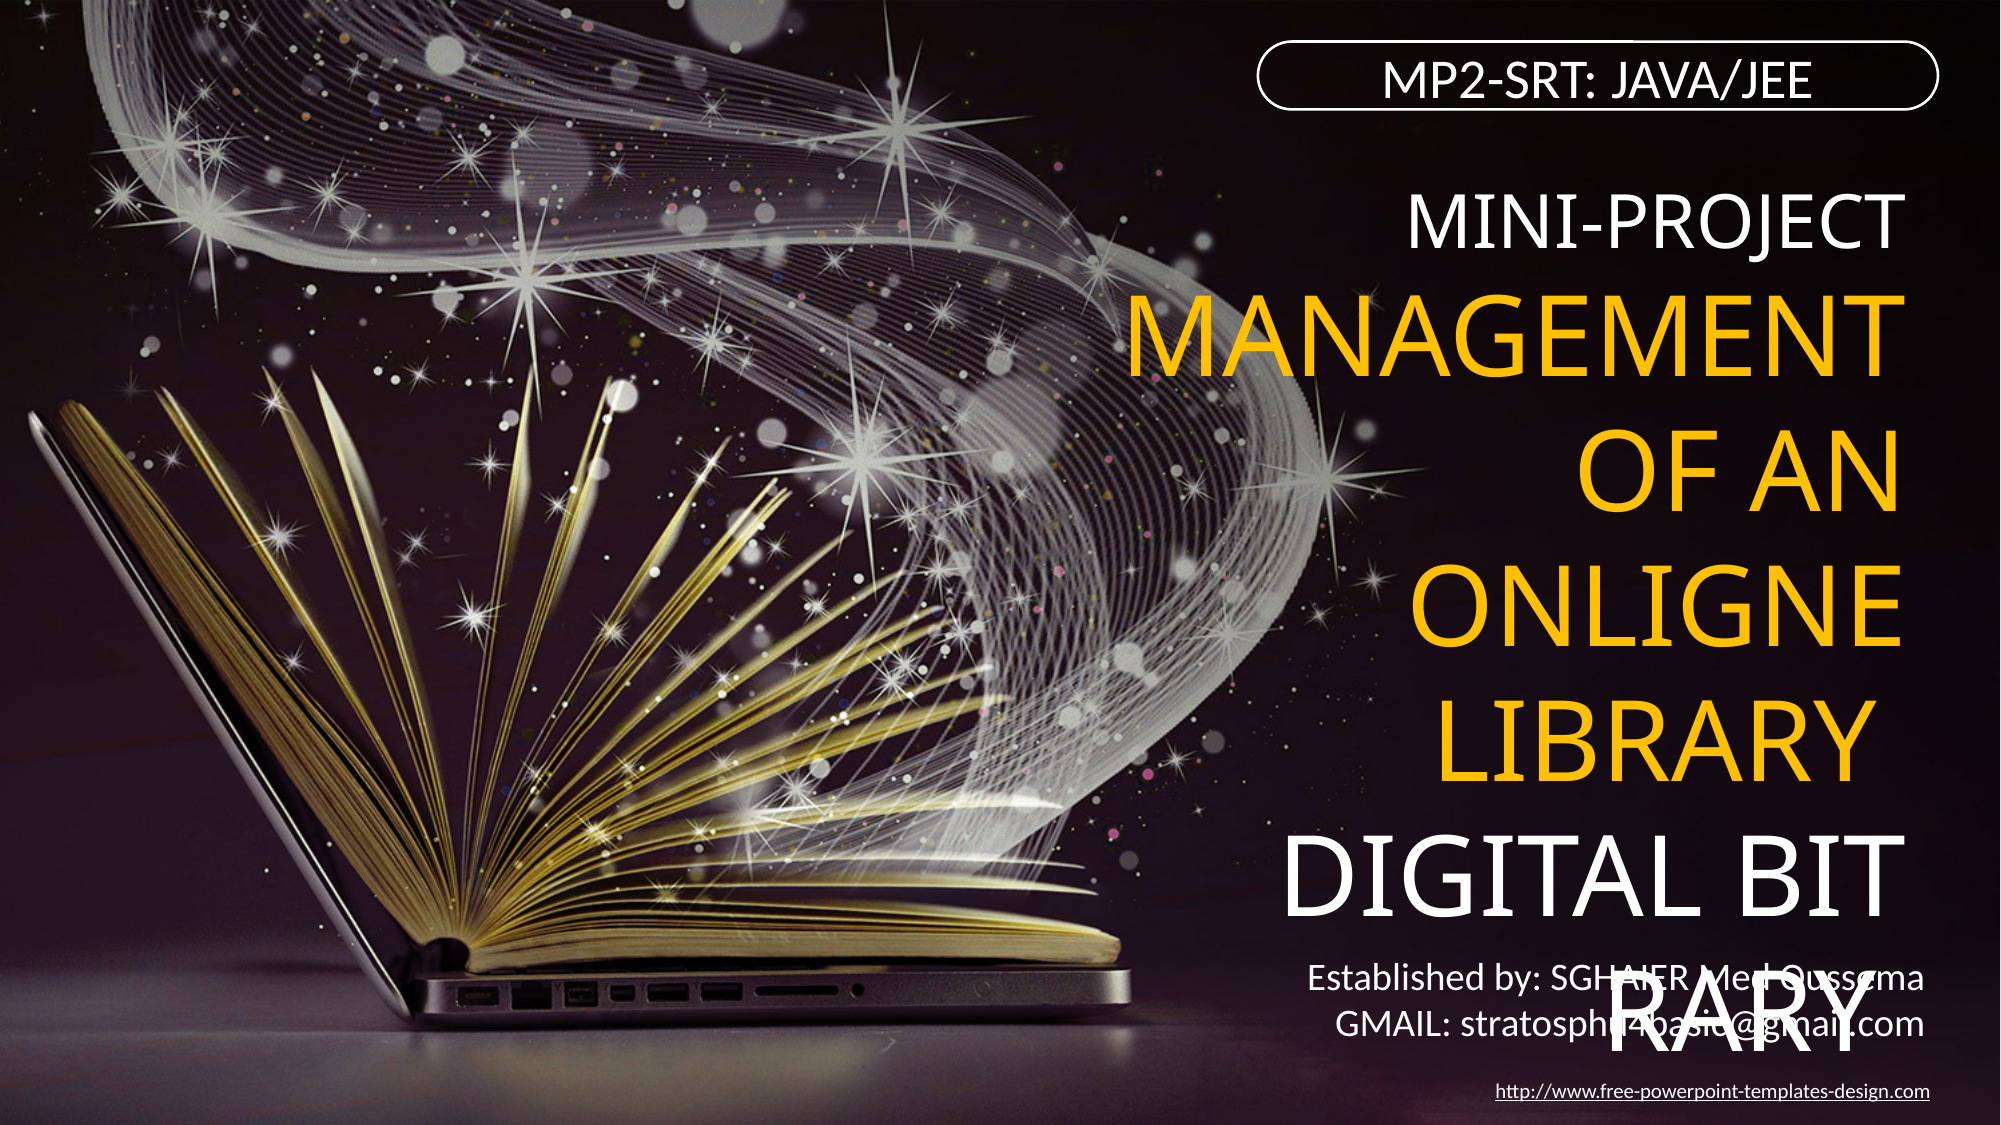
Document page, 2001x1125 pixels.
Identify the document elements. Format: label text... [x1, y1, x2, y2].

text_box http://www.free-powerpoint-templates-design.com [1109, 1069, 1945, 1110]
text_box MP2-SRT: JAVA/JEE [1256, 40, 1940, 111]
picture [0, 0, 2001, 1125]
text_box MINI-PROJECT MANAGEMENT OF AN ONLIGNE LIBRARY DIGITAL BIT RARY [1085, 166, 1922, 1082]
text_box Established by: SGHAIER Med Oussema GMAIL: stratosphu4basic@gmail.com [1103, 943, 1940, 1052]
